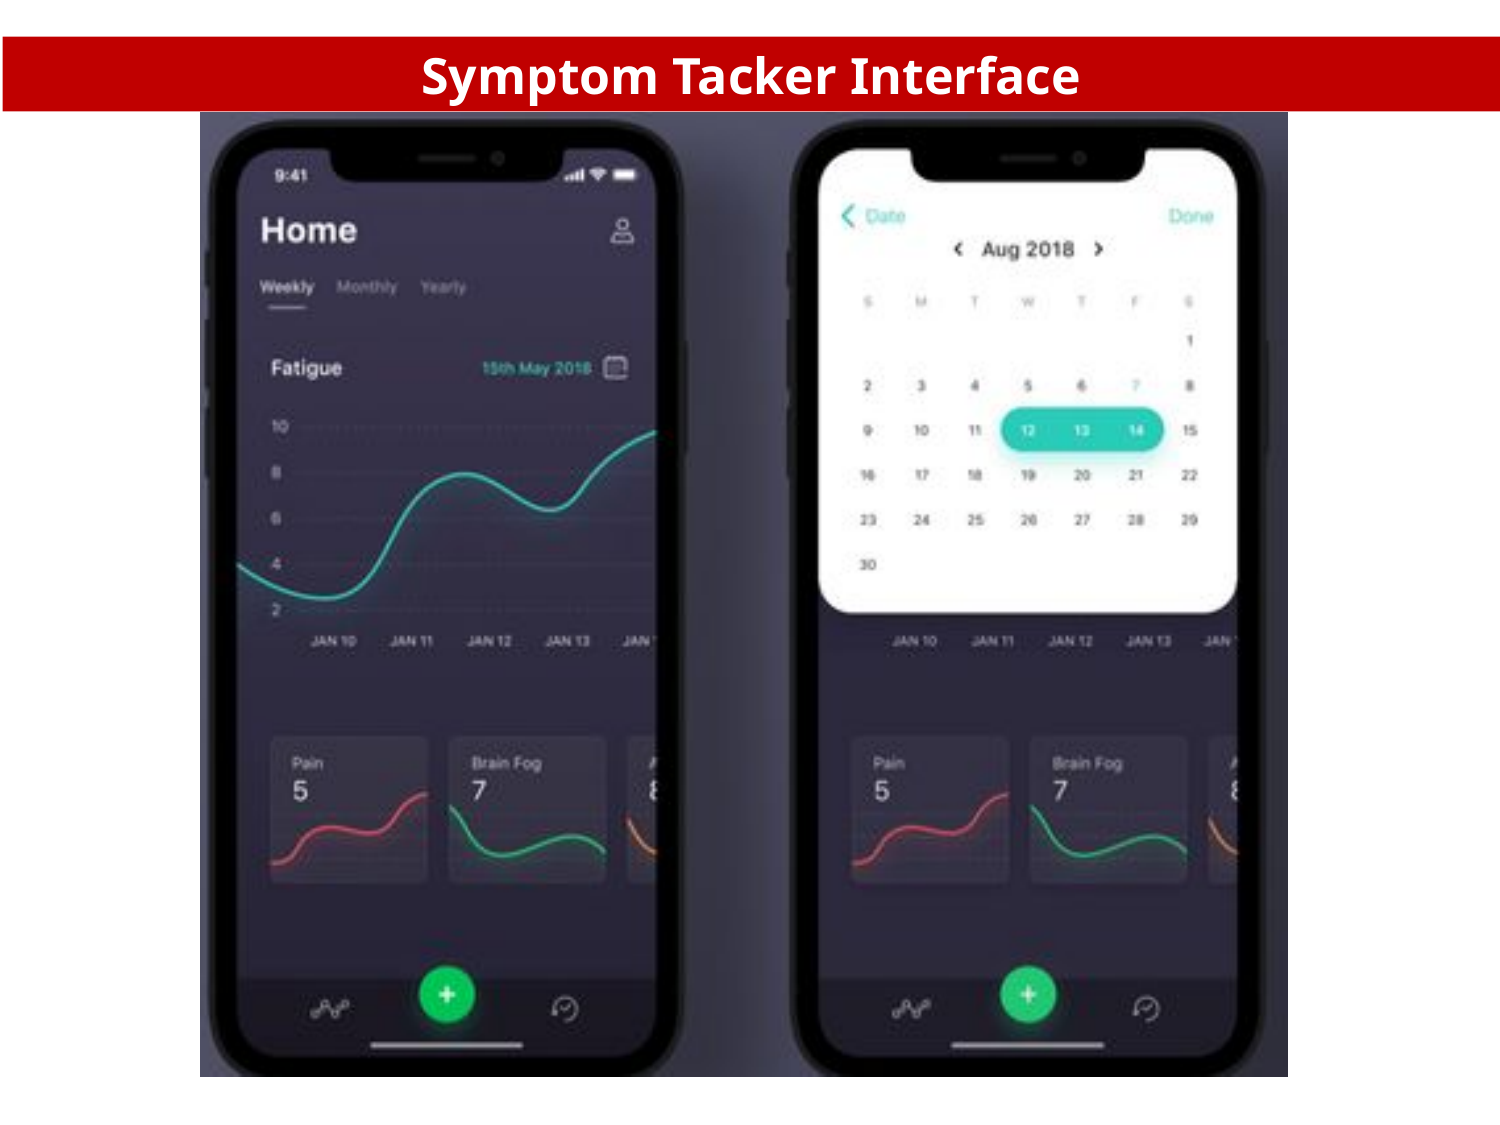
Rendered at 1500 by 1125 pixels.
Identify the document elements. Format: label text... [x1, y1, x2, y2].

text_box Symptom Tacker Interface [2, 36, 1500, 112]
picture [199, 112, 1288, 1077]
